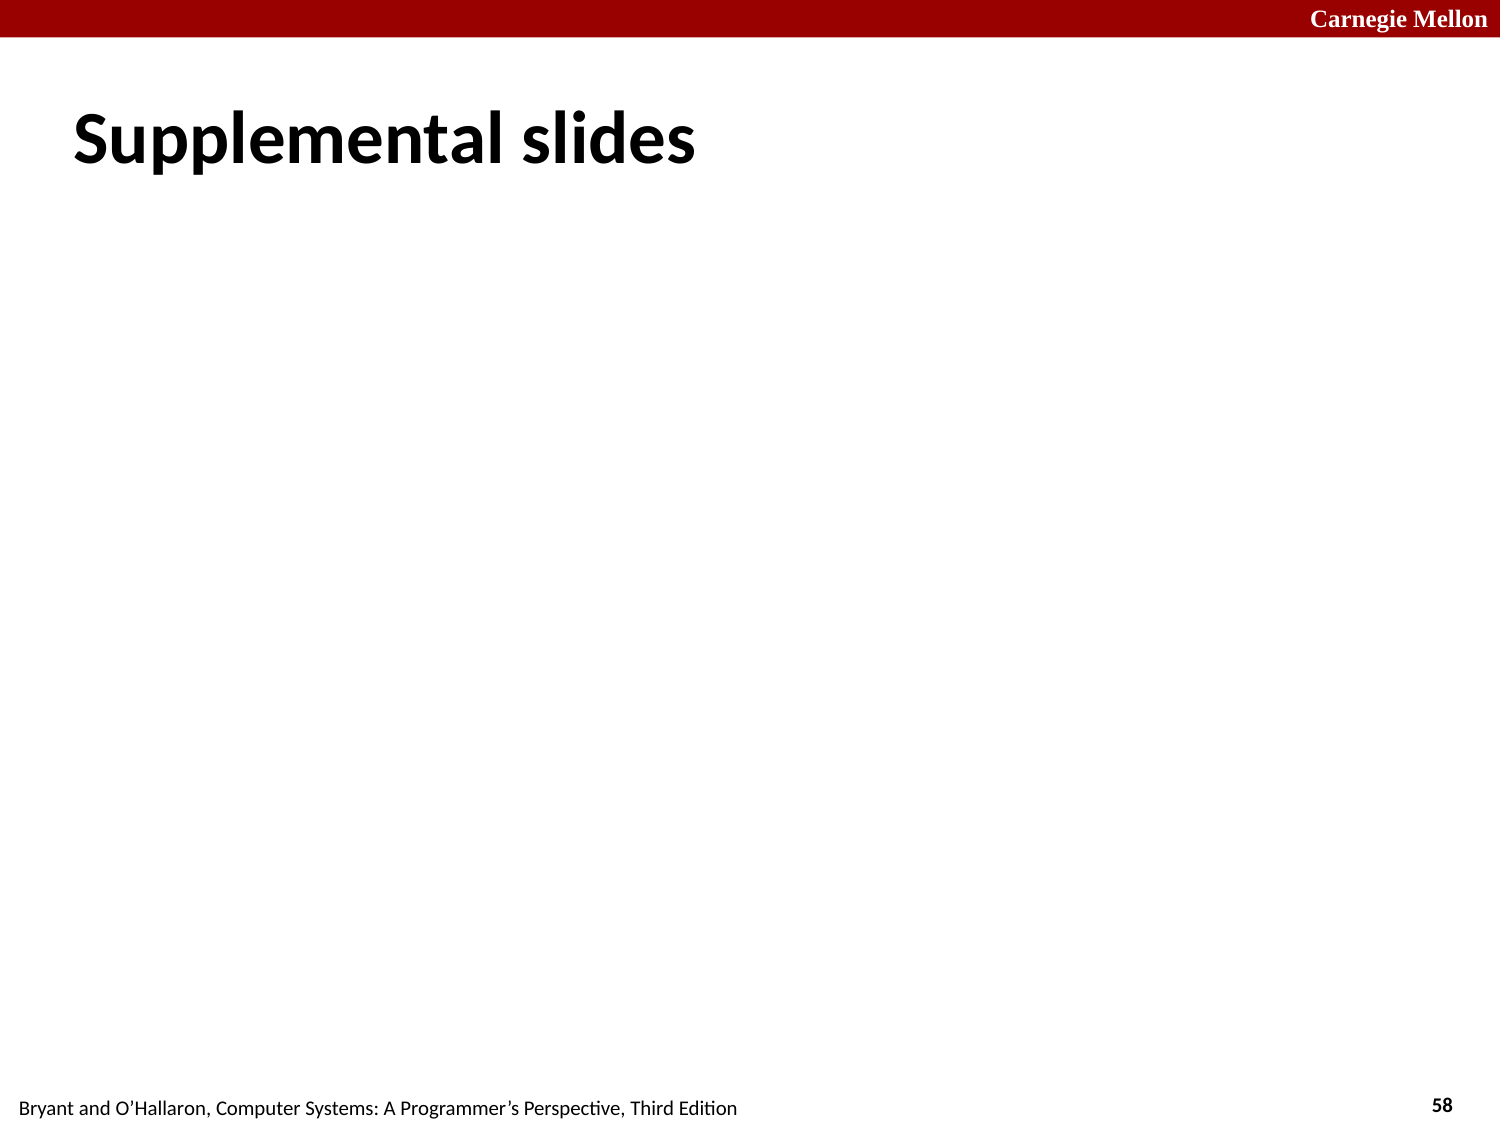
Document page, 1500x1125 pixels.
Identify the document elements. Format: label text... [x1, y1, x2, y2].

title Supplemental slides [58, 71, 1305, 197]
